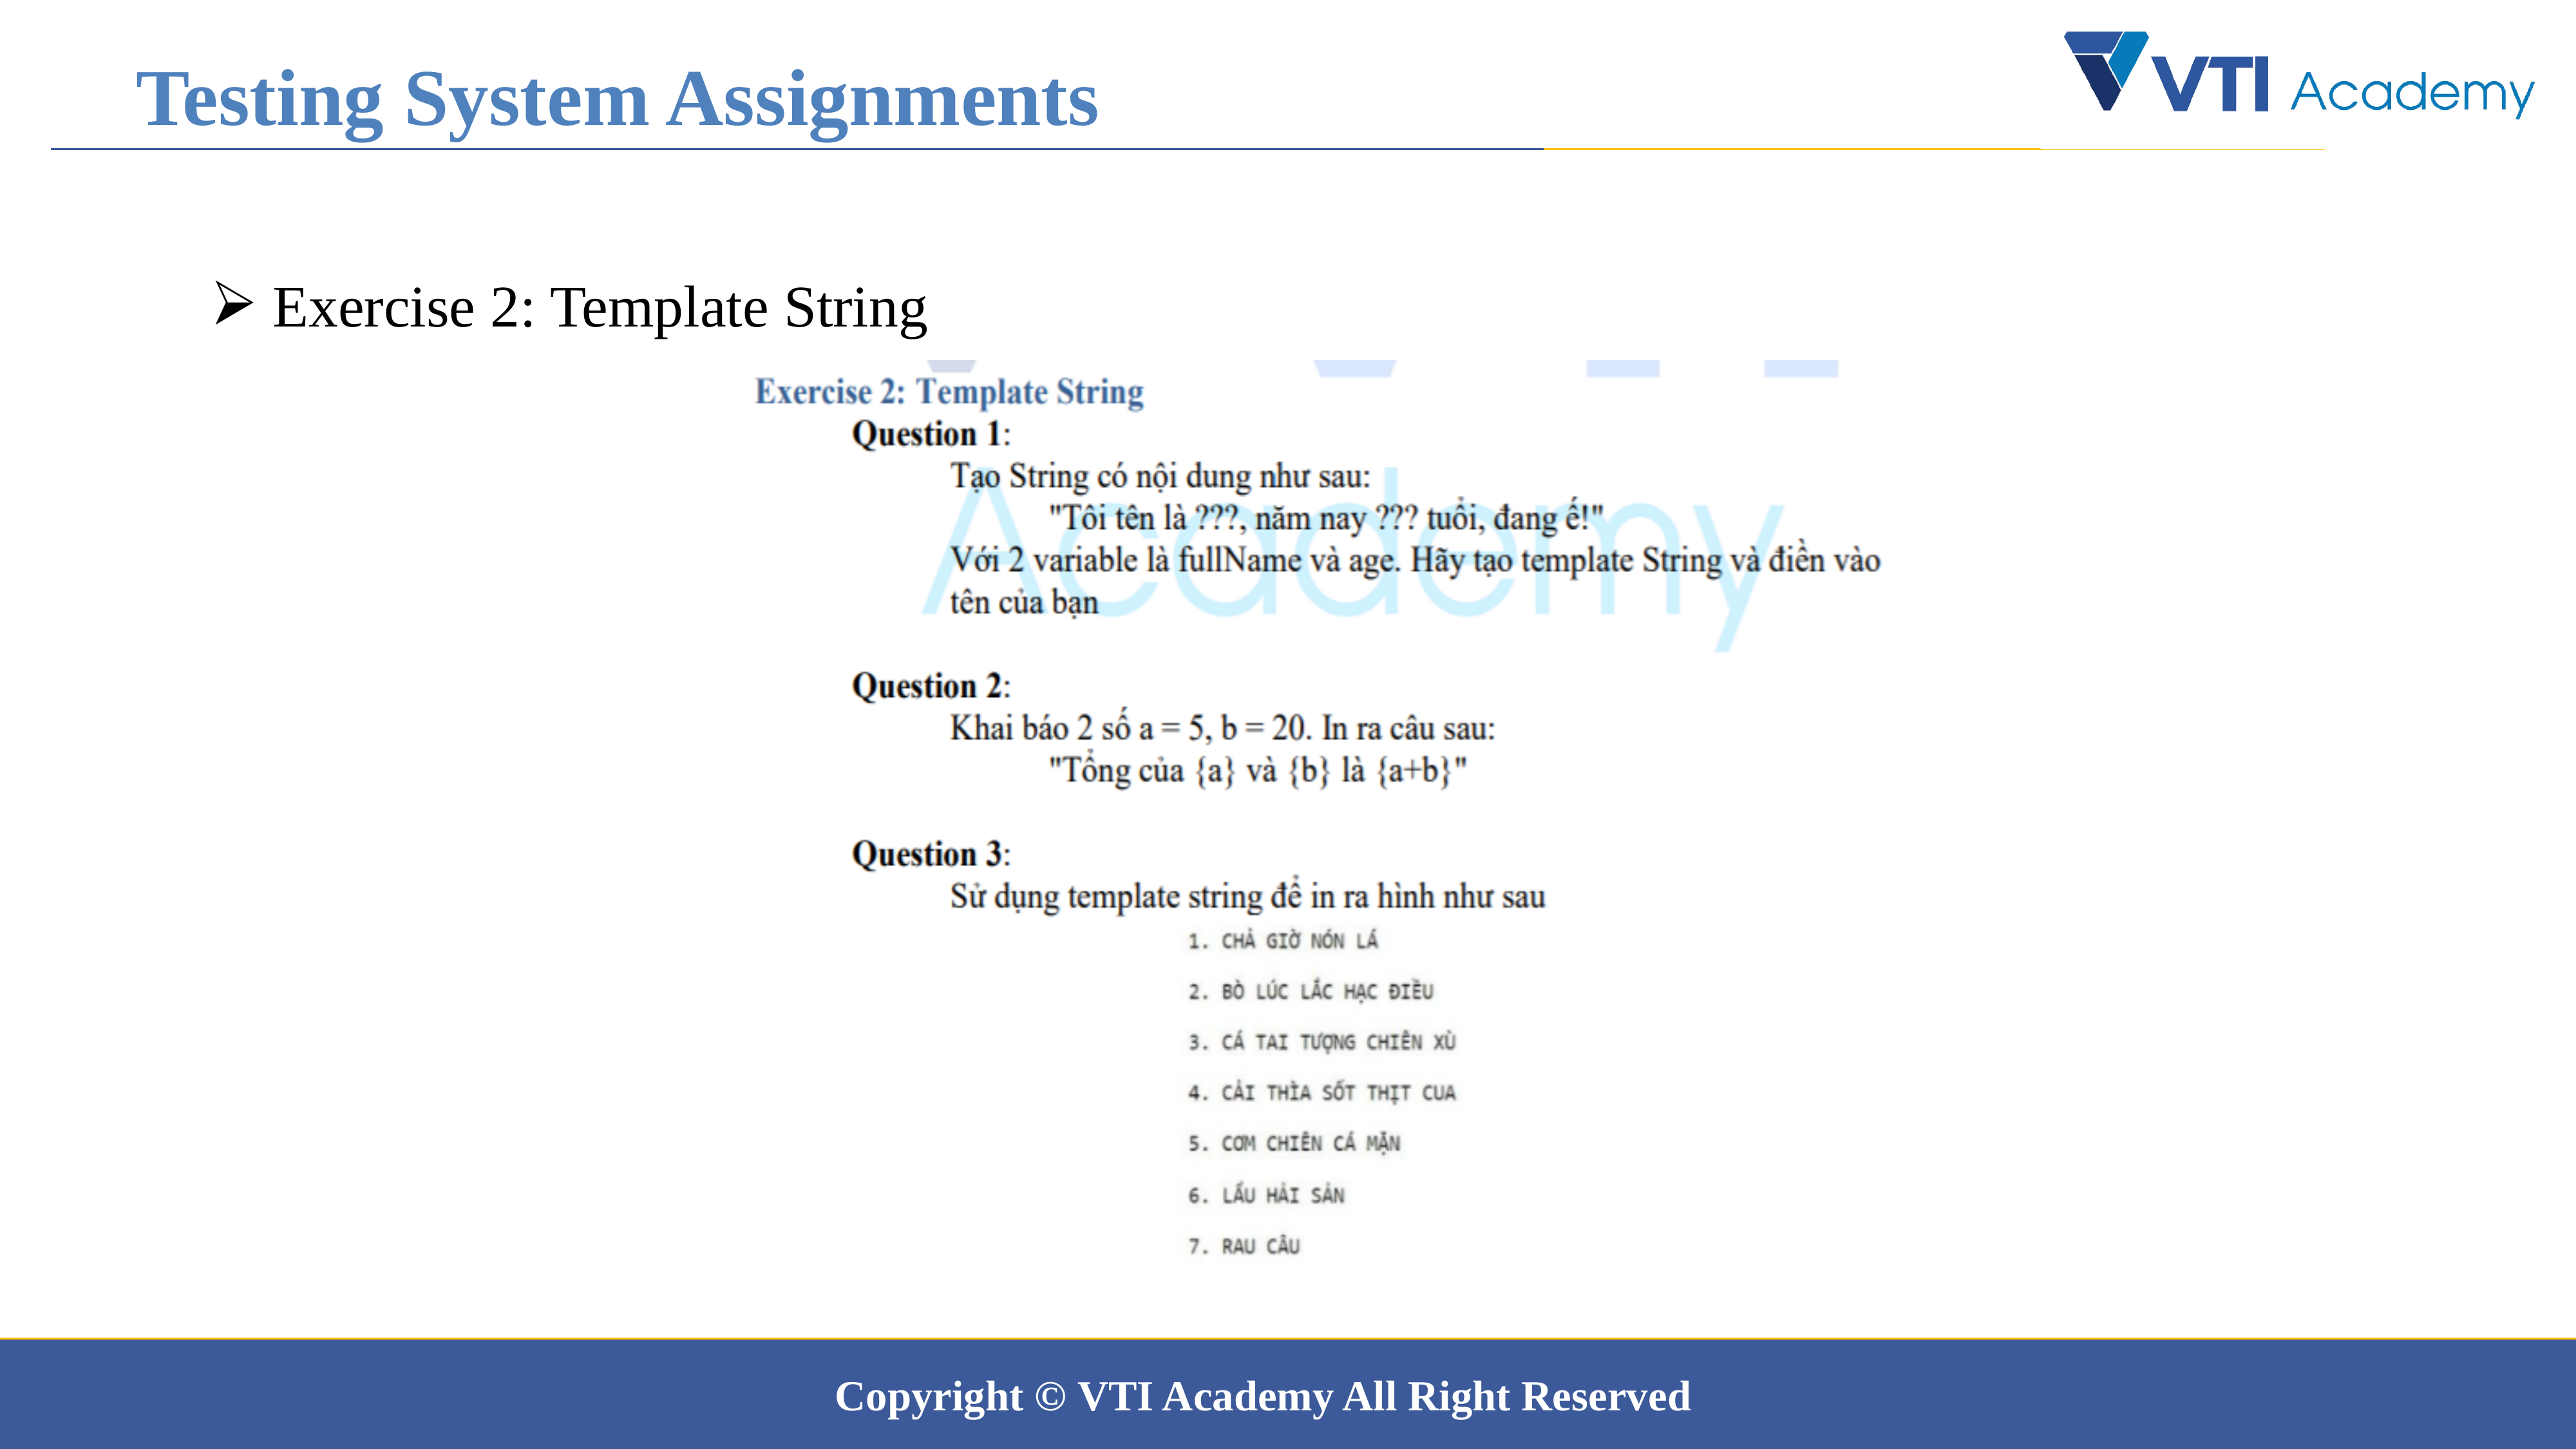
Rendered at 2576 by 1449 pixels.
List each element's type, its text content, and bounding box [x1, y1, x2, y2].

text_box Testing System Assignments [126, 60, 1370, 126]
text_box Exercise 2: Template String [203, 263, 1247, 377]
picture [748, 359, 1886, 1273]
text_box [187, 247, 1231, 361]
picture [2034, 0, 2576, 149]
